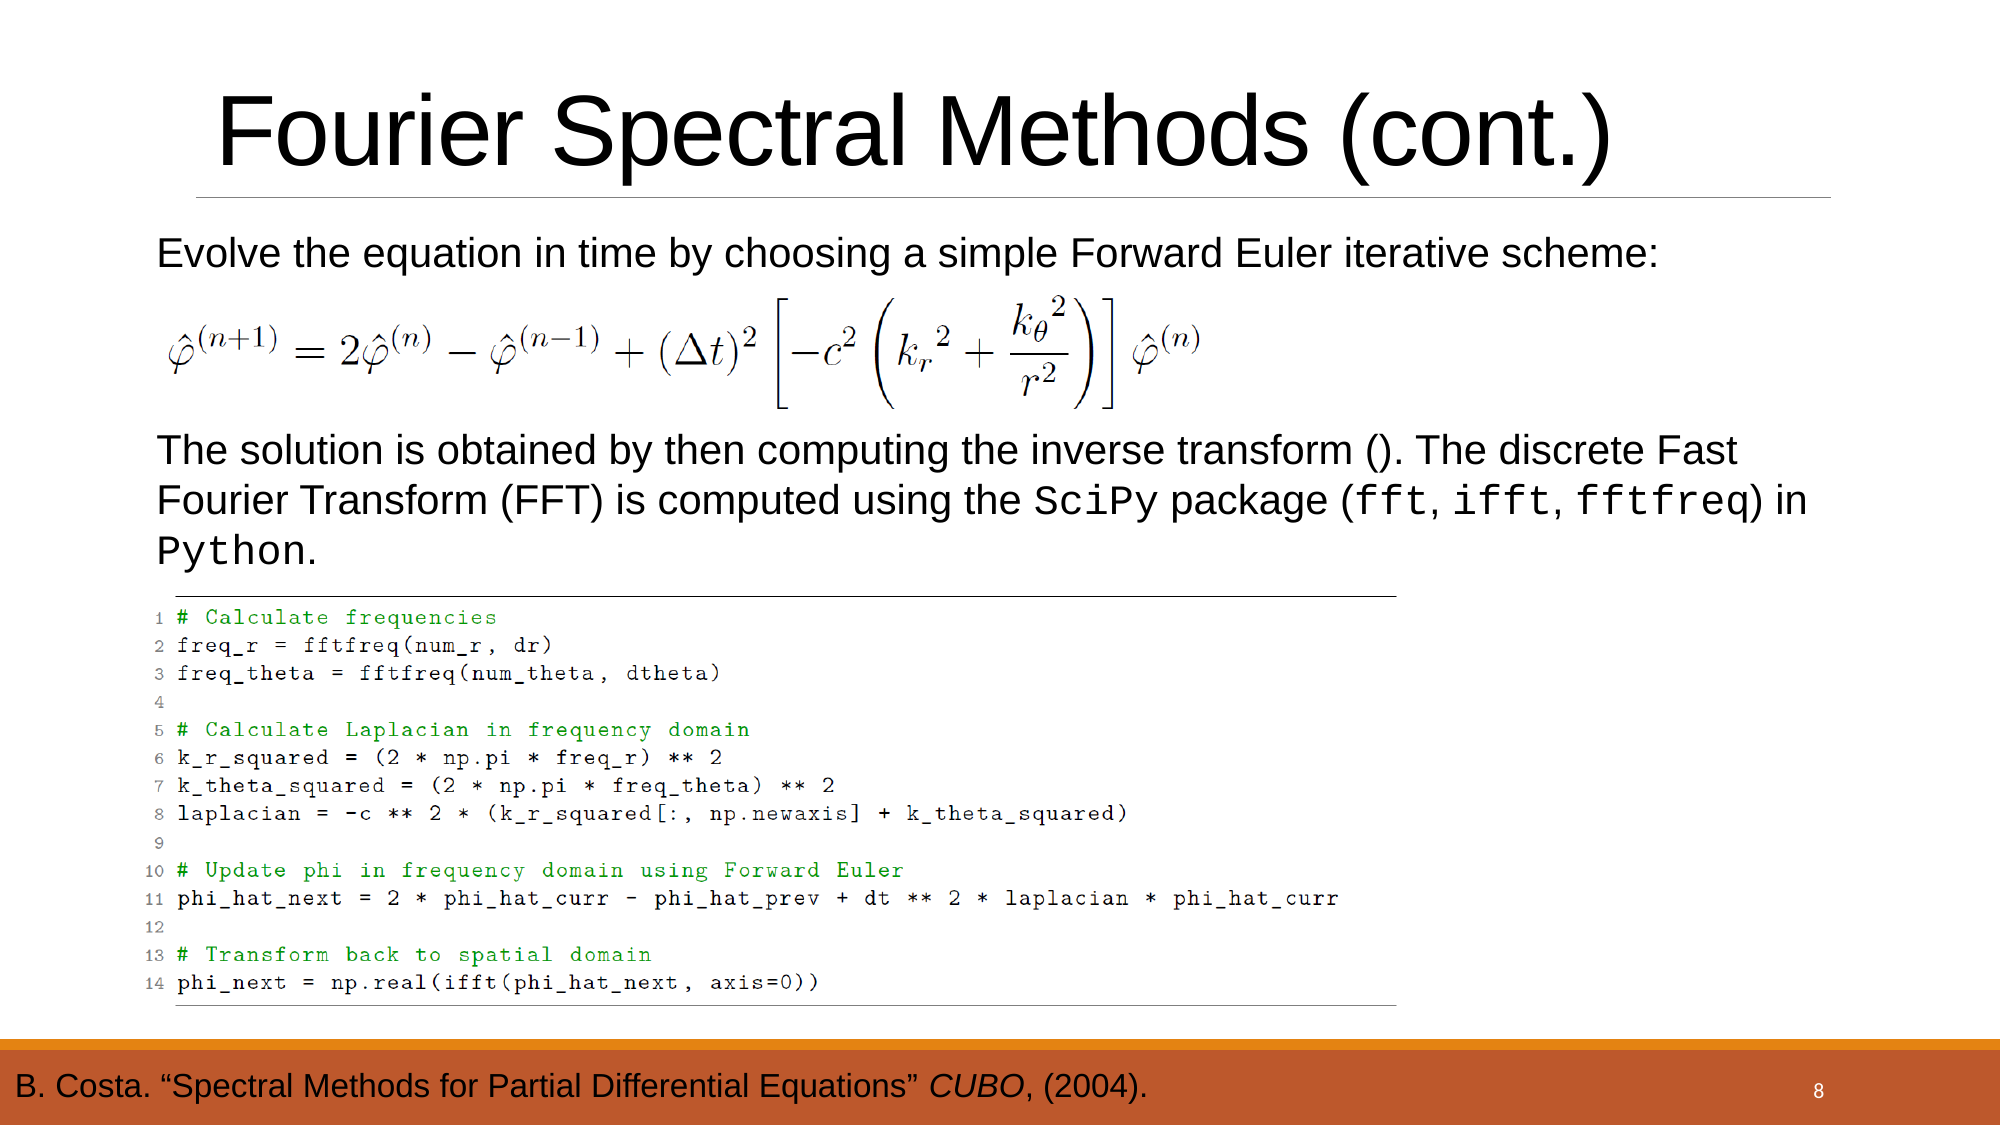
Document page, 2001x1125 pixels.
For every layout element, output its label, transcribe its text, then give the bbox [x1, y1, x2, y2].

text_box Evolve the equation in time by choosing a simple Forward Euler iterative scheme: [141, 218, 1675, 283]
picture [141, 591, 1397, 1013]
slide_number 8 [1624, 1059, 1840, 1120]
text_box Fourier Spectral Methods (cont.) [199, 0, 1850, 194]
text_box B. Costa. “Spectral Methods for Partial Differential Equations” CUBO, (2004). [0, 1057, 1185, 1112]
picture [159, 281, 1205, 418]
